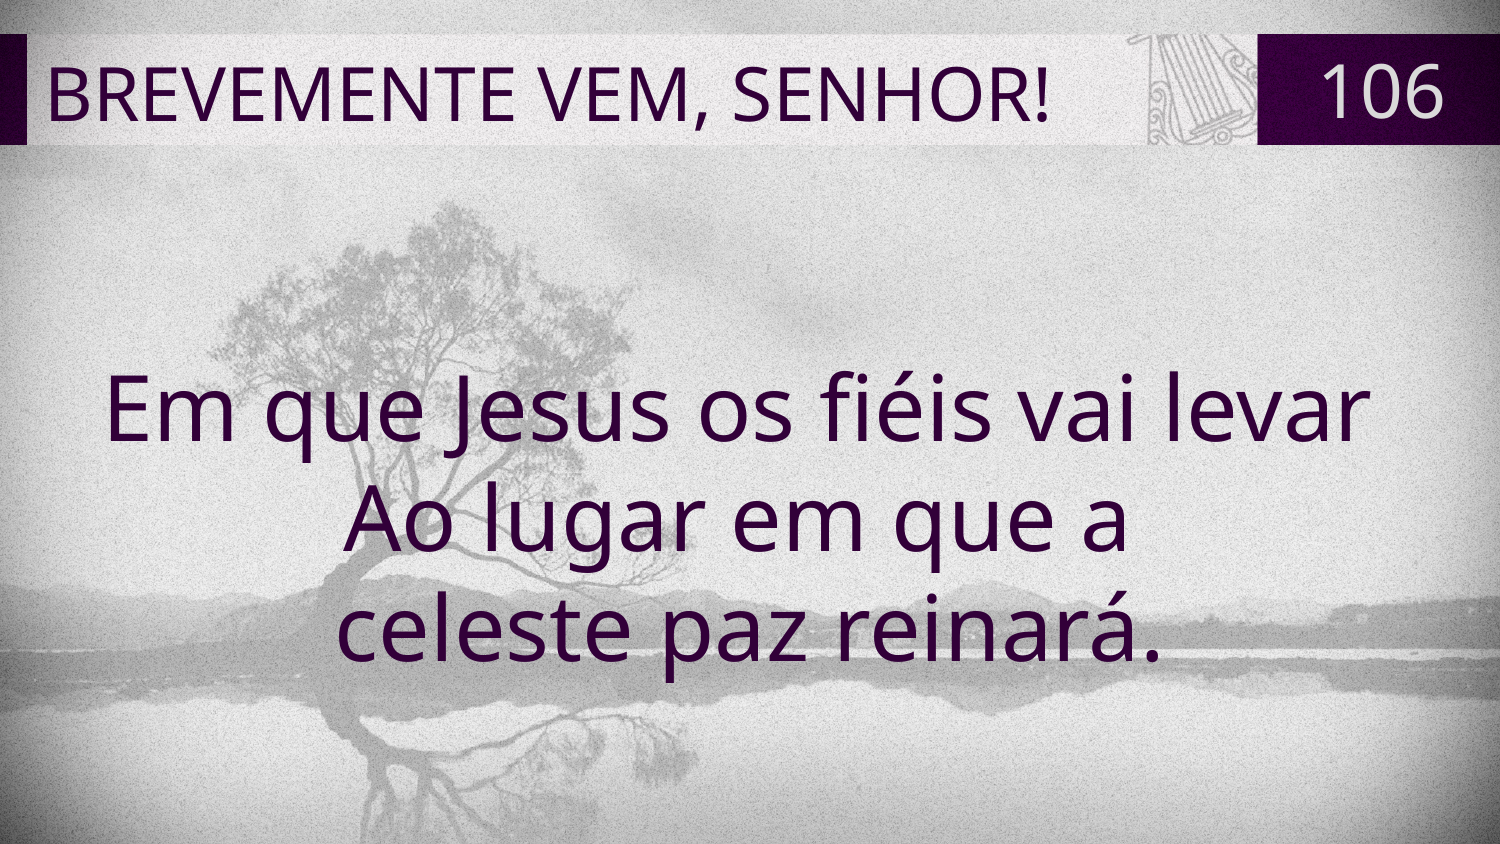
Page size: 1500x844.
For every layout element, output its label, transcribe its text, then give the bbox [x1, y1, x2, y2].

list 106 [1281, 36, 1483, 143]
picture [0, 0, 1500, 185]
list Em que Jesus os fiéis vai levar Ao lugar em que a celeste paz reinará. [0, 185, 1500, 844]
title BREVEMENTE VEM, SENHOR! [29, 33, 1258, 151]
